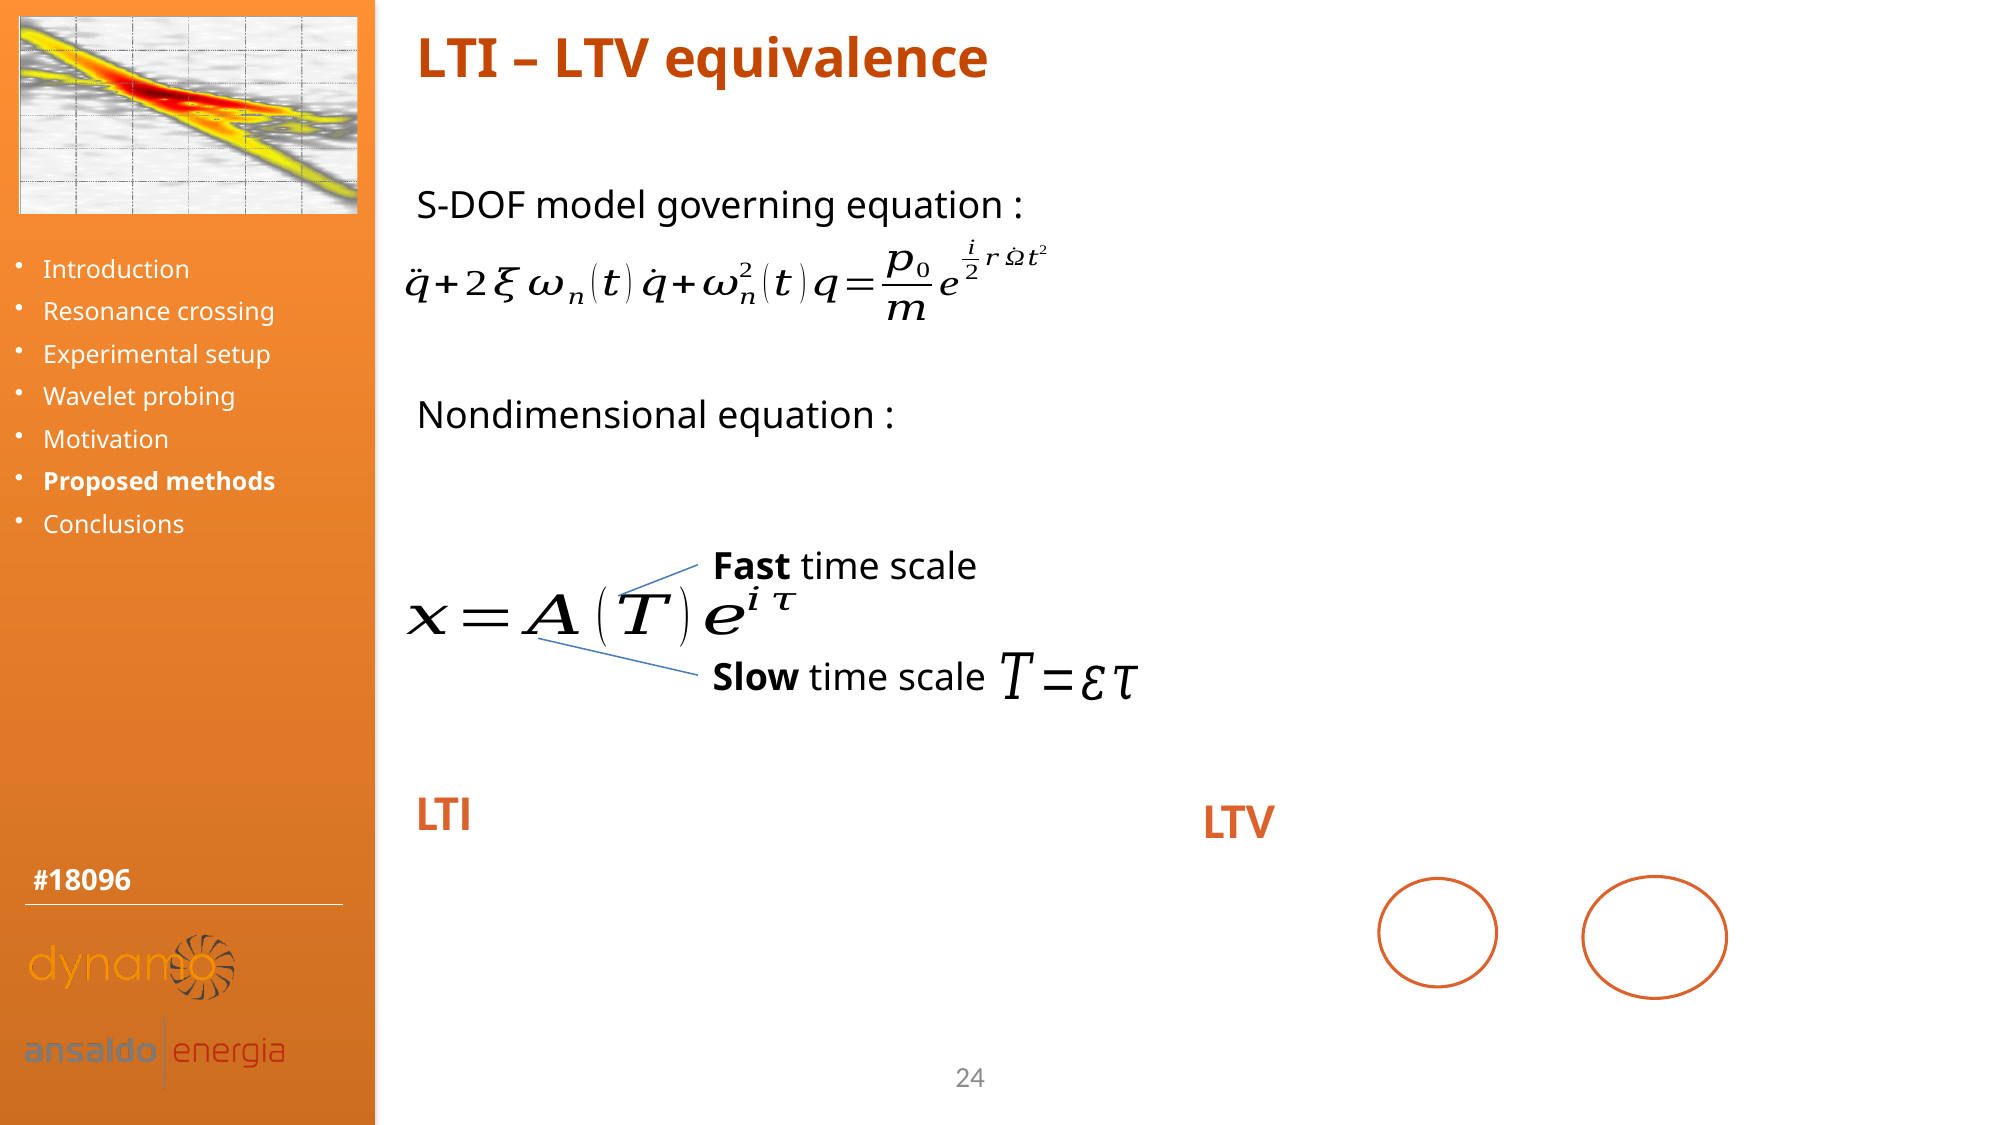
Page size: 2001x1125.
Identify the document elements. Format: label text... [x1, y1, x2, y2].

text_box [1188, 780, 1775, 1083]
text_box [401, 773, 989, 1076]
text_box S-DOF model governing equation : [401, 173, 1285, 234]
picture [26, 932, 238, 1002]
text_box Slow time scale [697, 645, 1132, 705]
text_box Fast time scale [697, 534, 1000, 595]
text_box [617, 564, 699, 597]
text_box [537, 638, 699, 676]
slide_number 24 [874, 1045, 1000, 1106]
list LTI – LTV equivalence [401, 16, 1945, 99]
picture [18, 16, 358, 214]
text_box Nondimensional equation : [401, 383, 1285, 444]
picture [25, 1017, 284, 1089]
